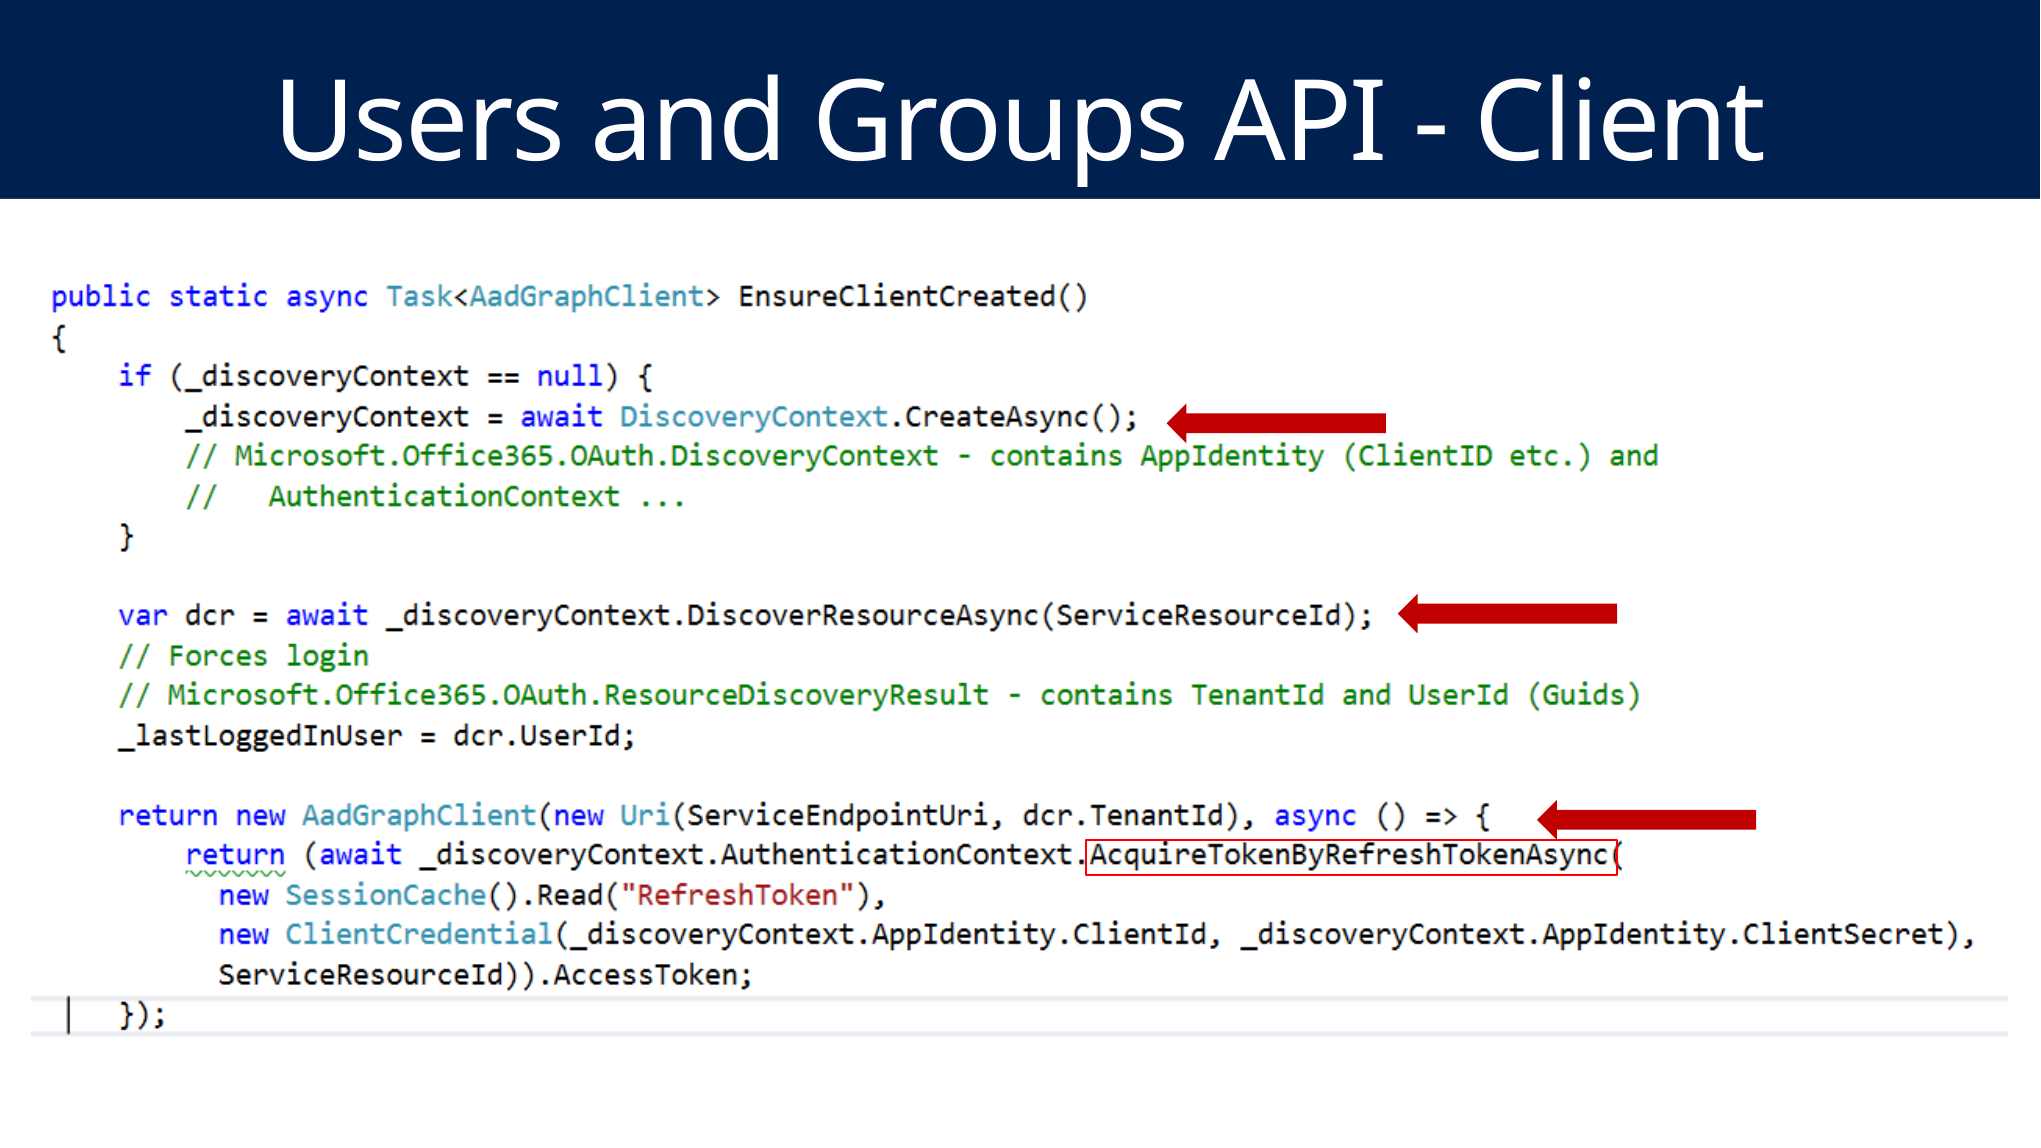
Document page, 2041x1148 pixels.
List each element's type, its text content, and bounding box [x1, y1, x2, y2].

picture [31, 272, 2009, 1050]
title Users and Groups API - Client [45, 48, 1996, 200]
